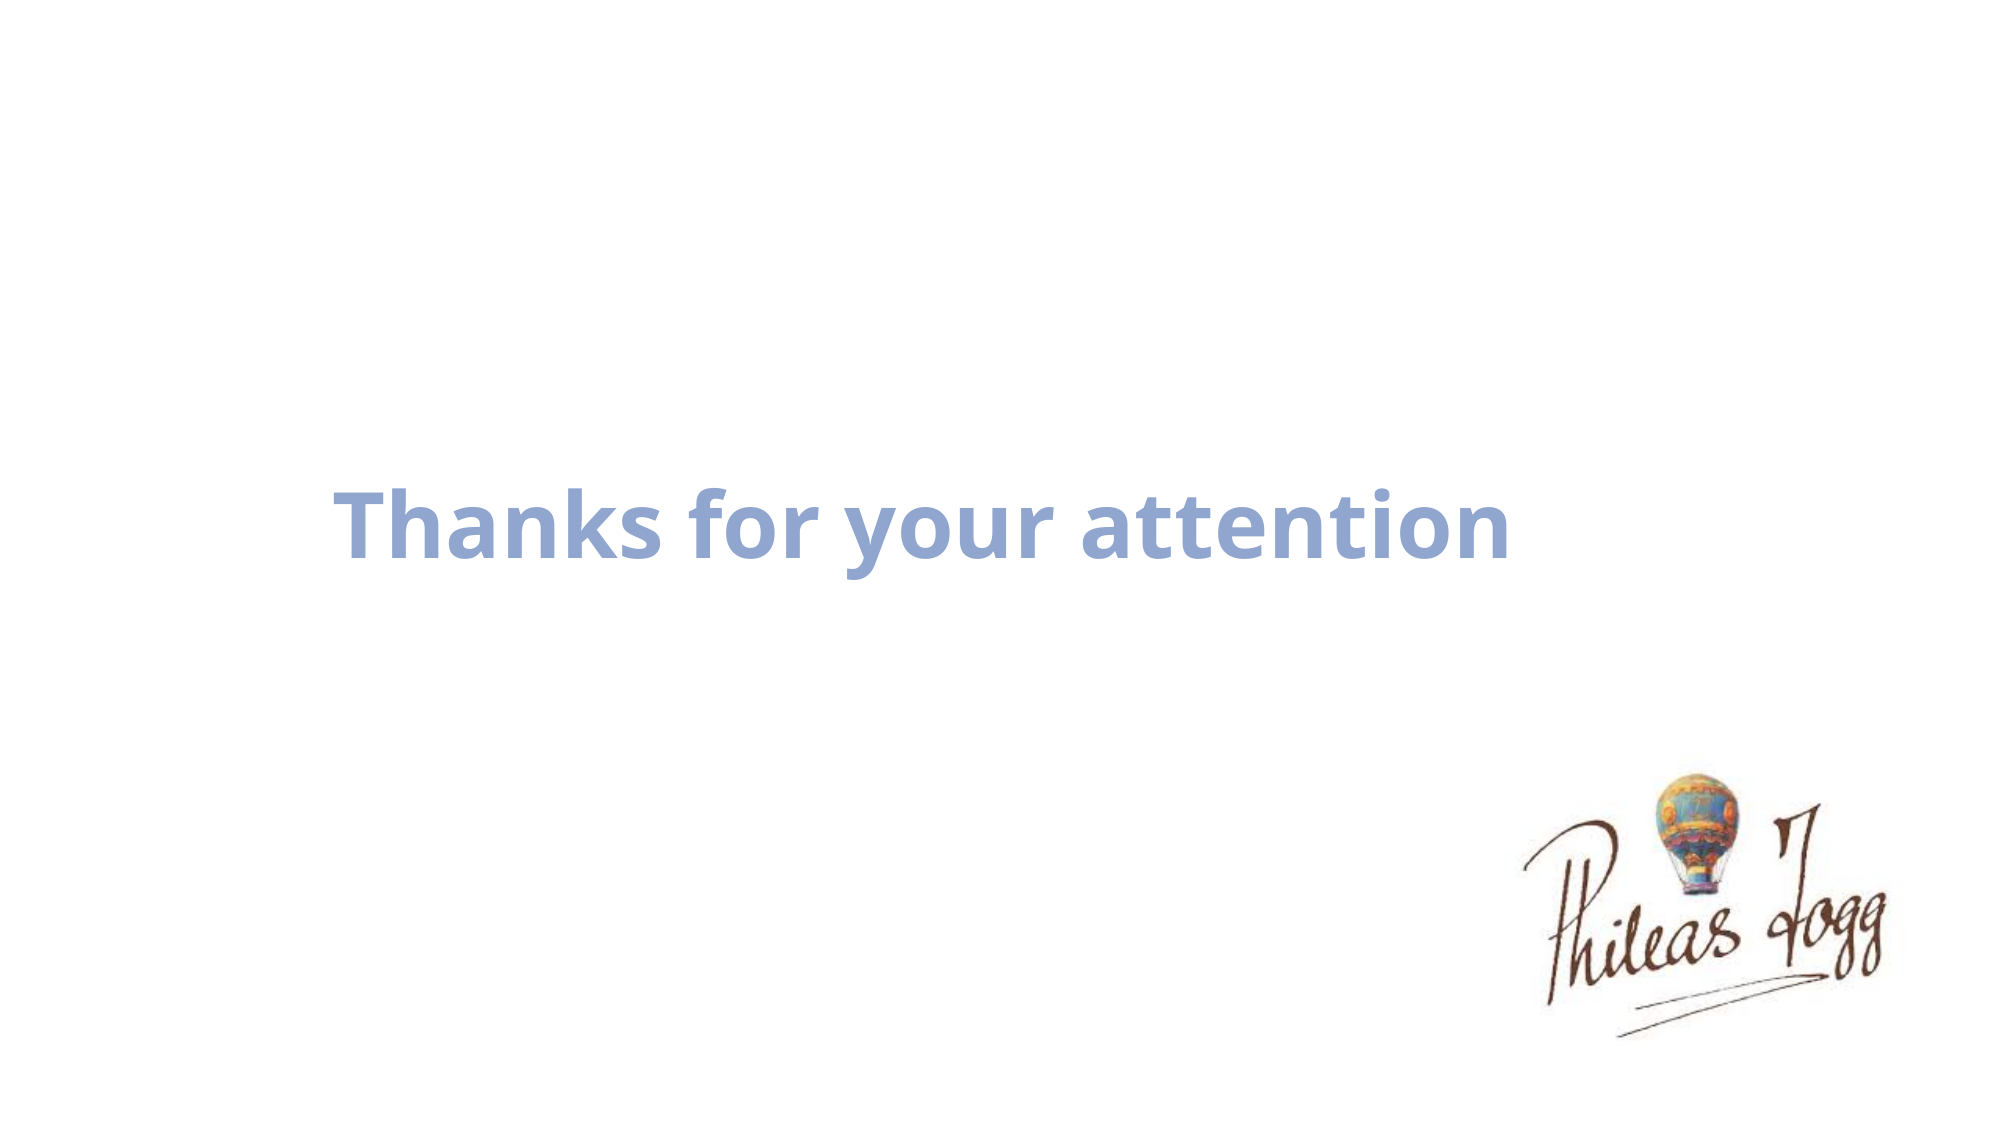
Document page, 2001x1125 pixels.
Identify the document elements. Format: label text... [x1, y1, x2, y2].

title Thanks for your attention [317, 420, 1683, 638]
picture [1503, 752, 1907, 1058]
